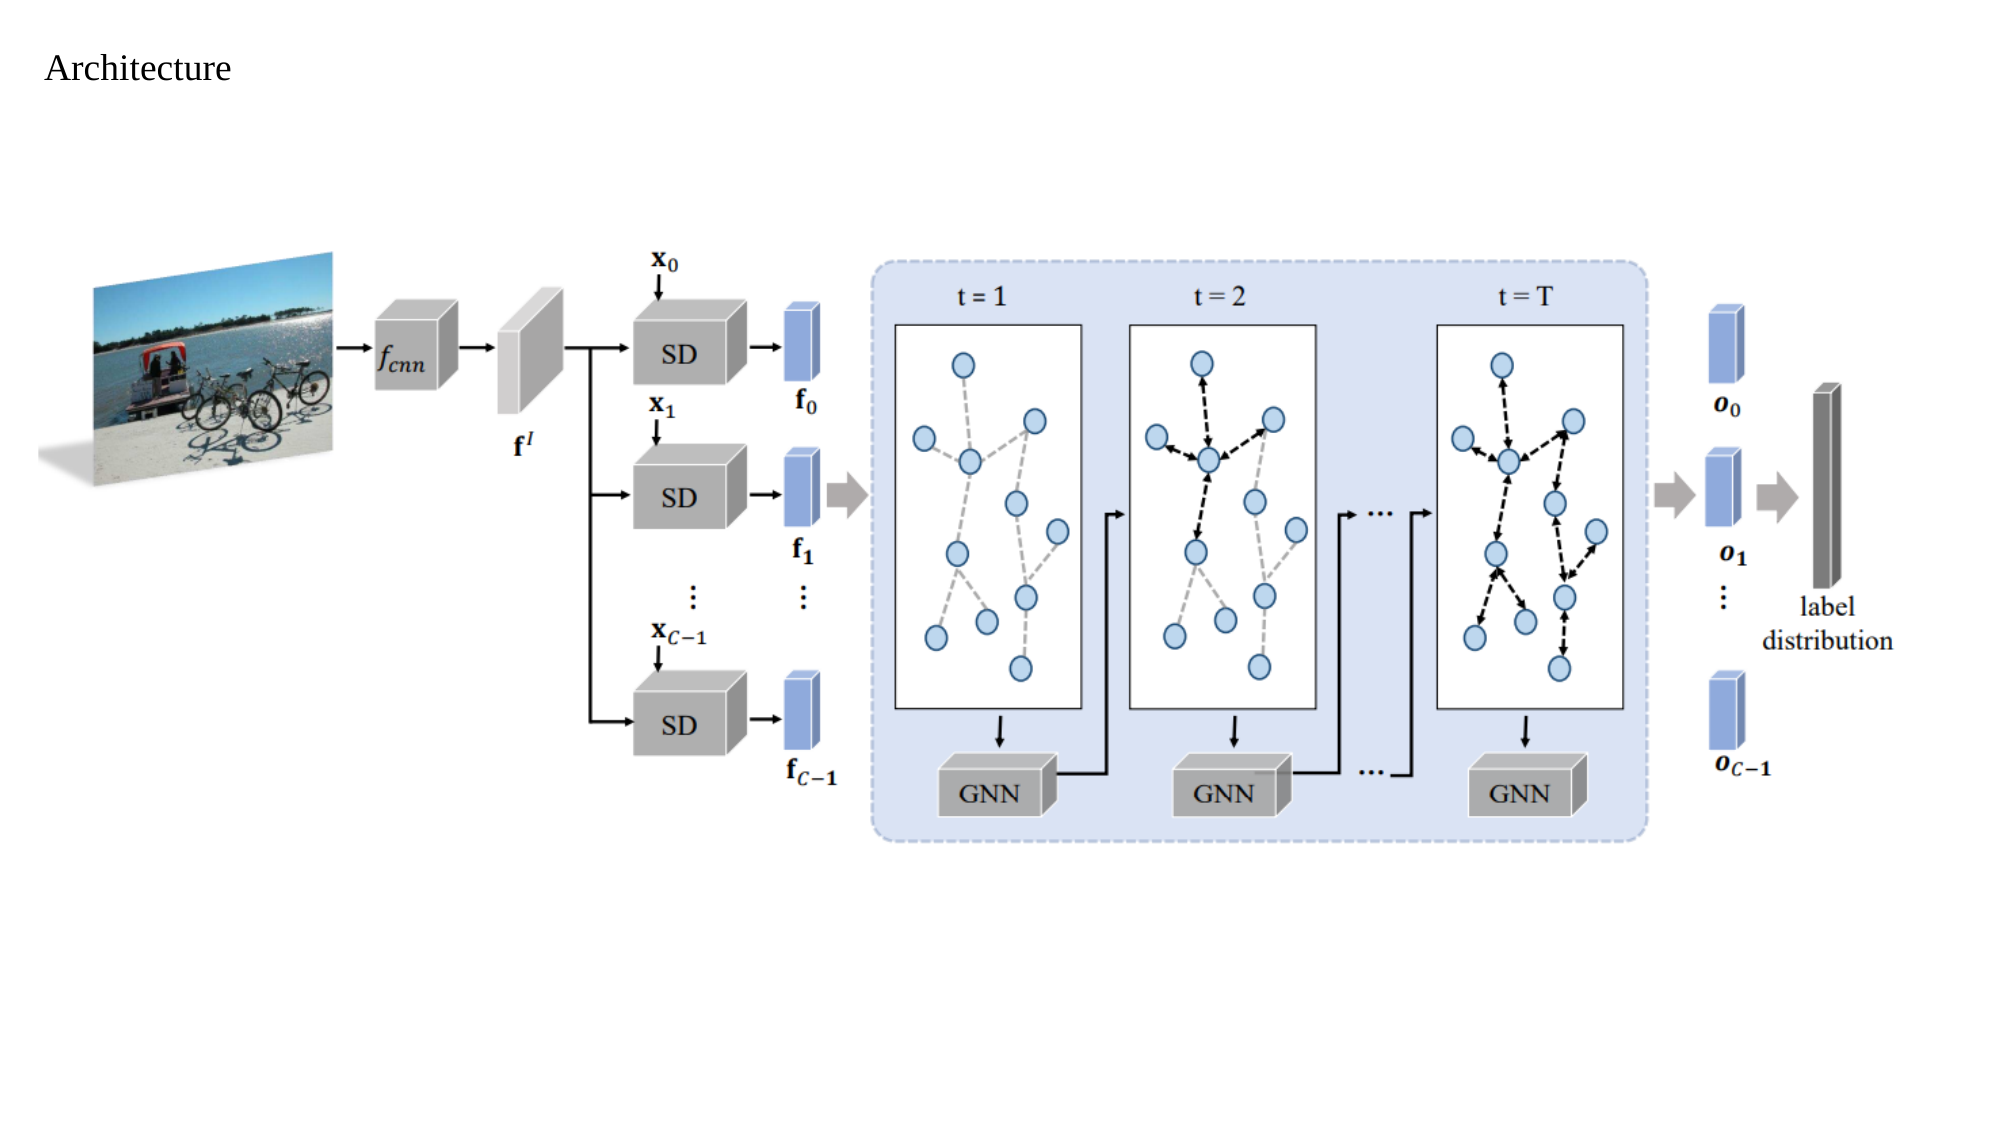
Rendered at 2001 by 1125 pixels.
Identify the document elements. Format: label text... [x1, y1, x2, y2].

text_box Architecture [29, 35, 1387, 95]
picture [29, 200, 1911, 857]
